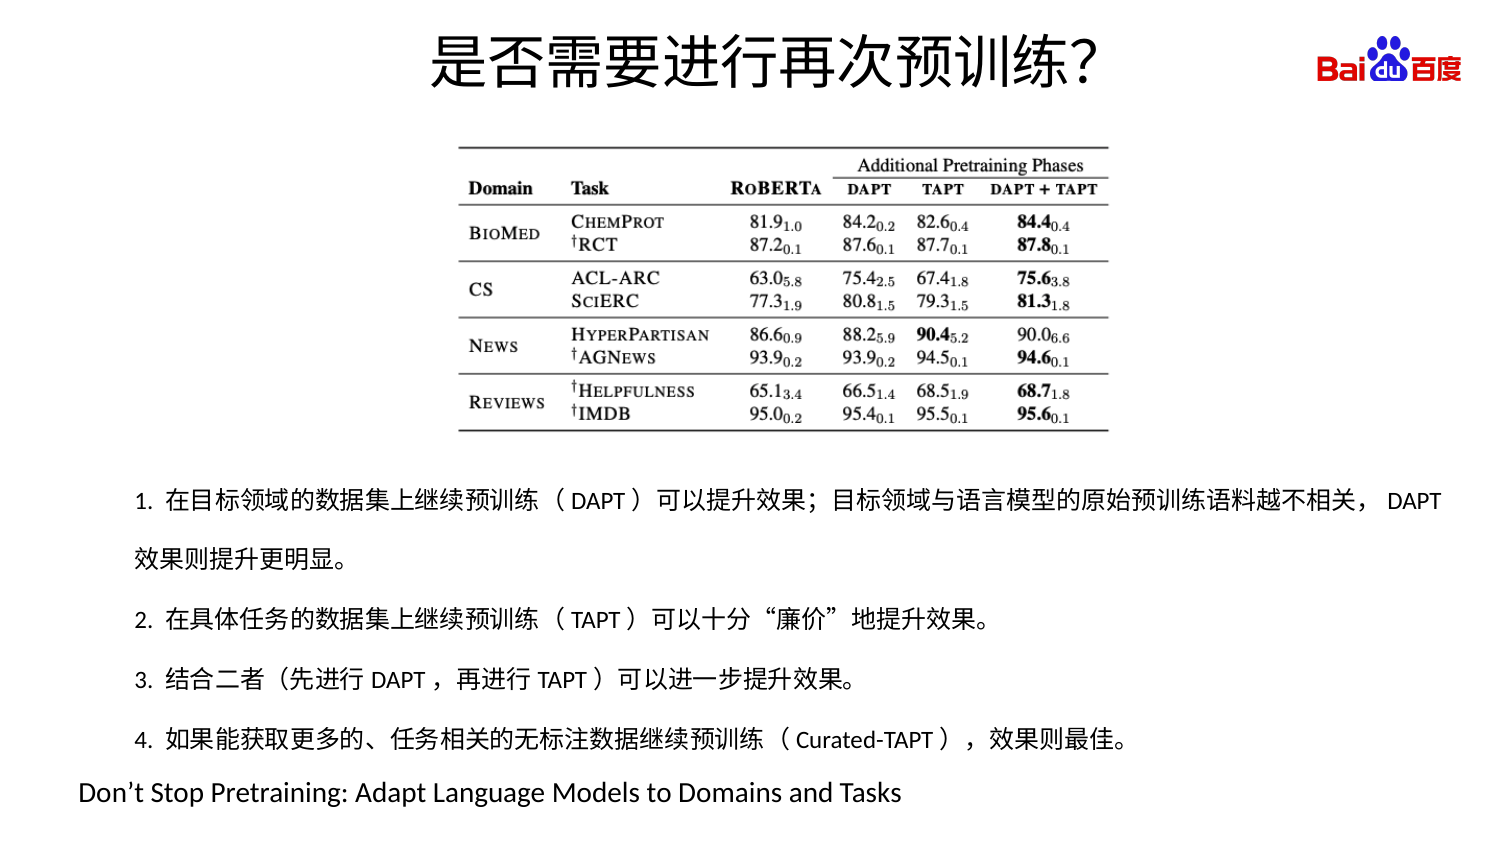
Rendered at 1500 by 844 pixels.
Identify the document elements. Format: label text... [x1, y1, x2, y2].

text_box 1. 在目标领域的数据集上继续预训练（DAPT）可以提升效果；目标领域与语言模型的原始预训练语料越不相关，DAPT效果则提升更明显。 2. 在具体任务的数据集上继续预训练（TAPT）可以十分“廉价”地提升效果。 3. 结合二者（先进行DAPT，再进行TAPT）可以进一步提升效果。 4. 如果能获取更多的、任务相关的无标注数据继续预训练（Curated-TAPT），效果则最佳。 [119, 446, 1461, 761]
text_box Don’t Stop Pretraining: Adapt Language Models to Domains and Tasks [63, 765, 918, 816]
picture [1317, 35, 1461, 81]
picture [406, 113, 1151, 448]
text_box 是否需要进行再次预训练？ [234, 17, 1324, 103]
